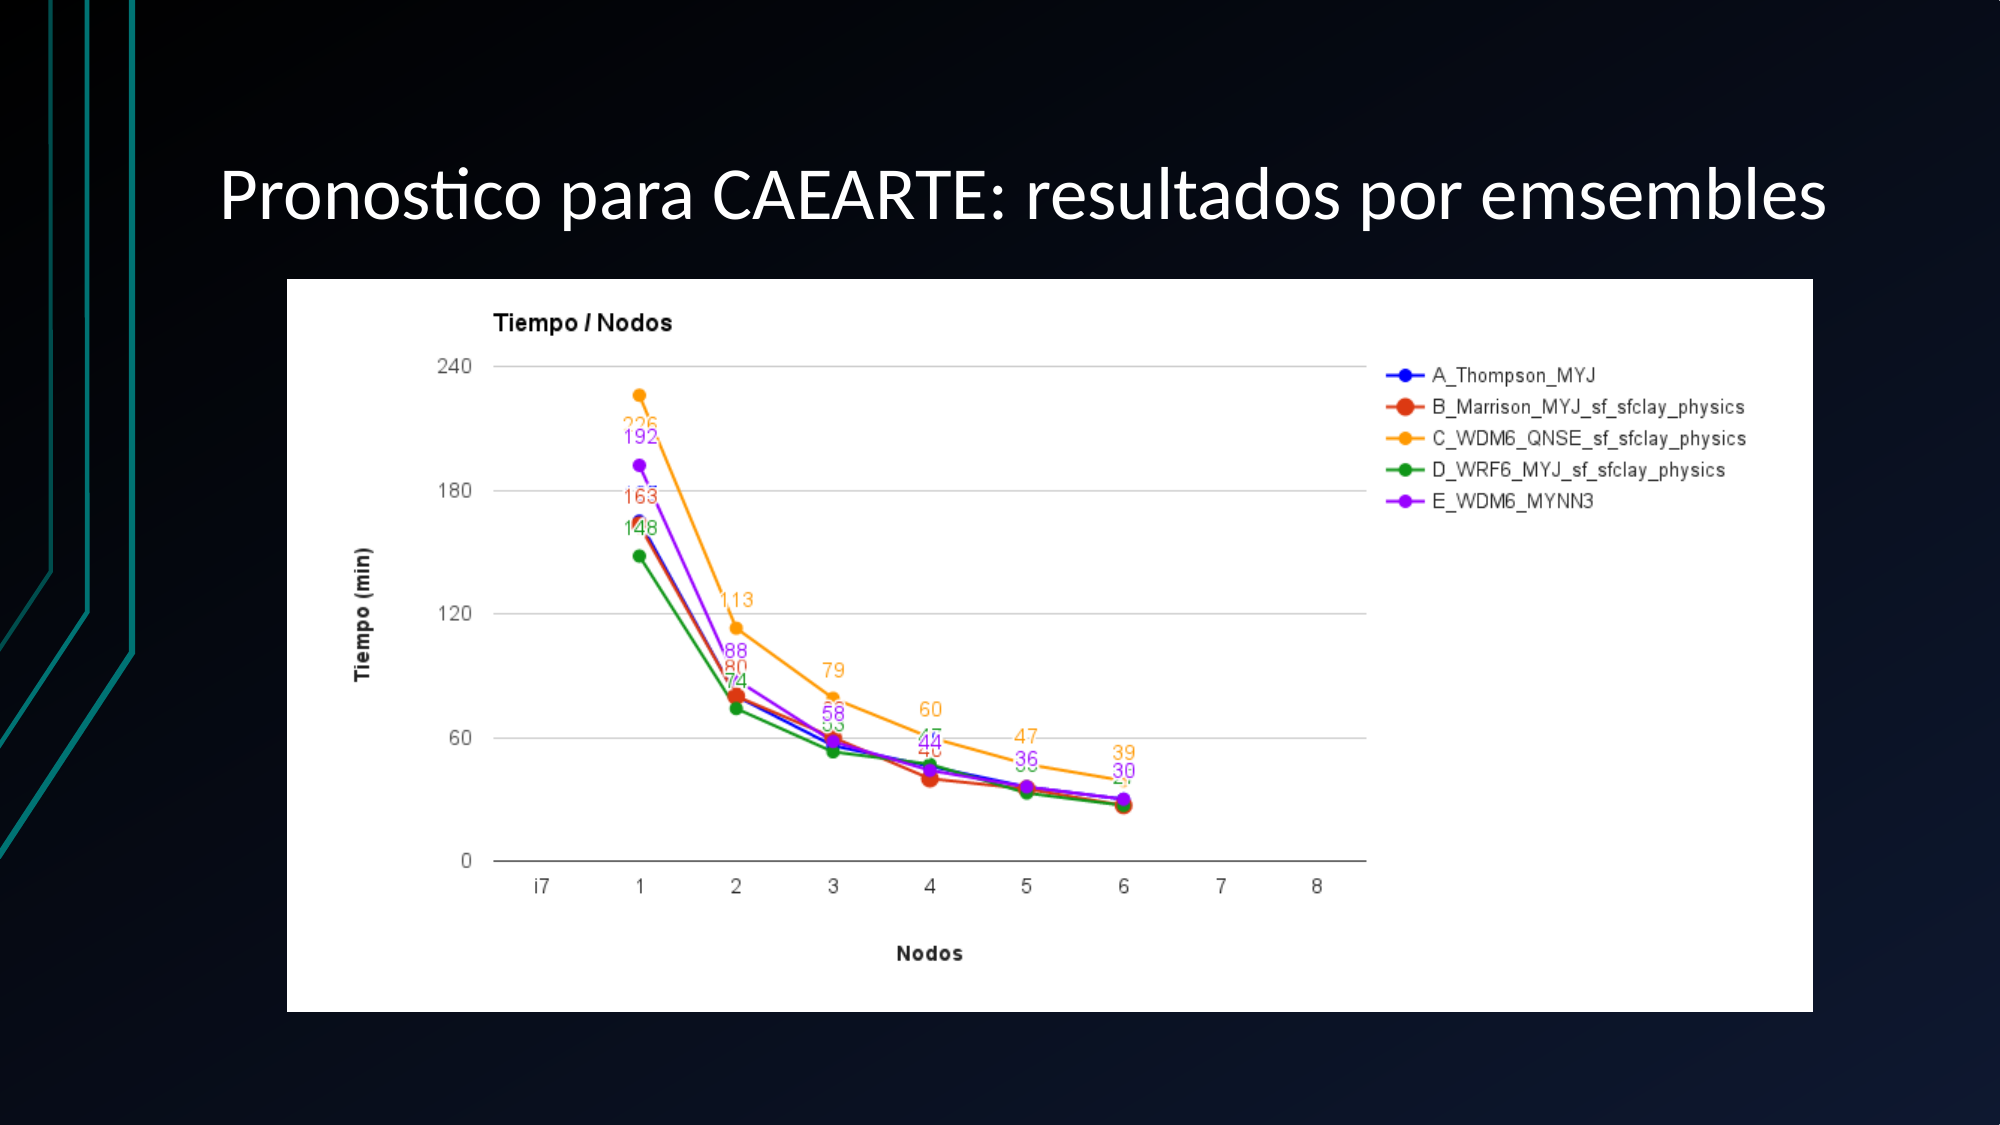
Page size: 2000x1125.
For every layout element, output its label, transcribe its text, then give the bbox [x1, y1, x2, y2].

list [286, 278, 1813, 1012]
title Pronostico para CAEARTE: resultados por emsembles [199, 45, 1900, 246]
